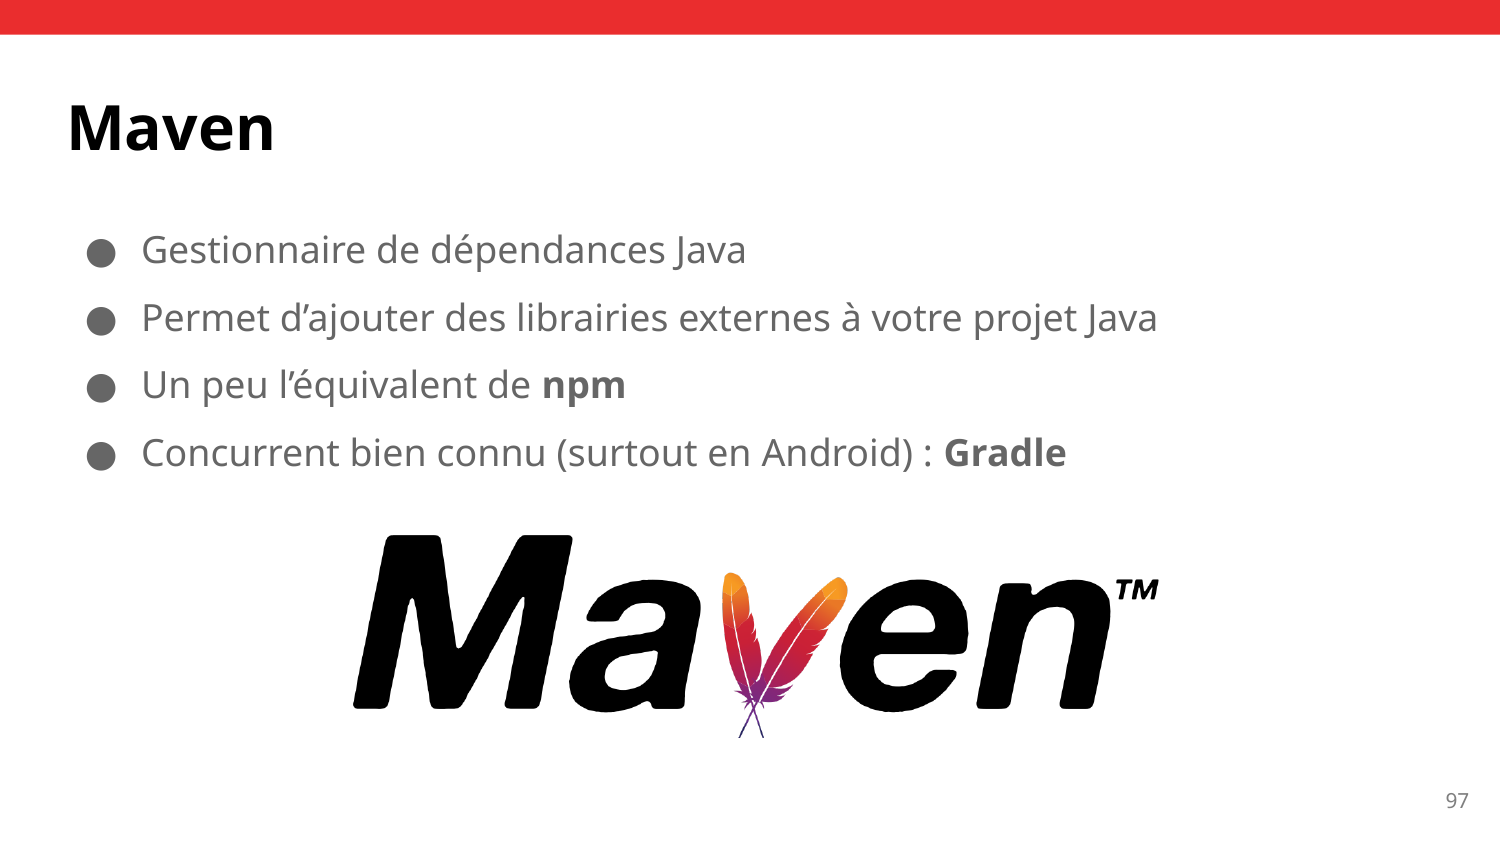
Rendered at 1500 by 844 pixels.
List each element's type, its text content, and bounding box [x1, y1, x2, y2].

picture [336, 528, 1164, 738]
list Gestionnaire de dépendances Java Permet d’ajouter des librairies externes à votre projet Java Un peu l’équivalent de npm Concurrent bien connu (surtout en Android) : Gradle [51, 189, 1449, 644]
slide_number ‹#› [1394, 769, 1484, 834]
title Maven [51, 72, 1449, 176]
